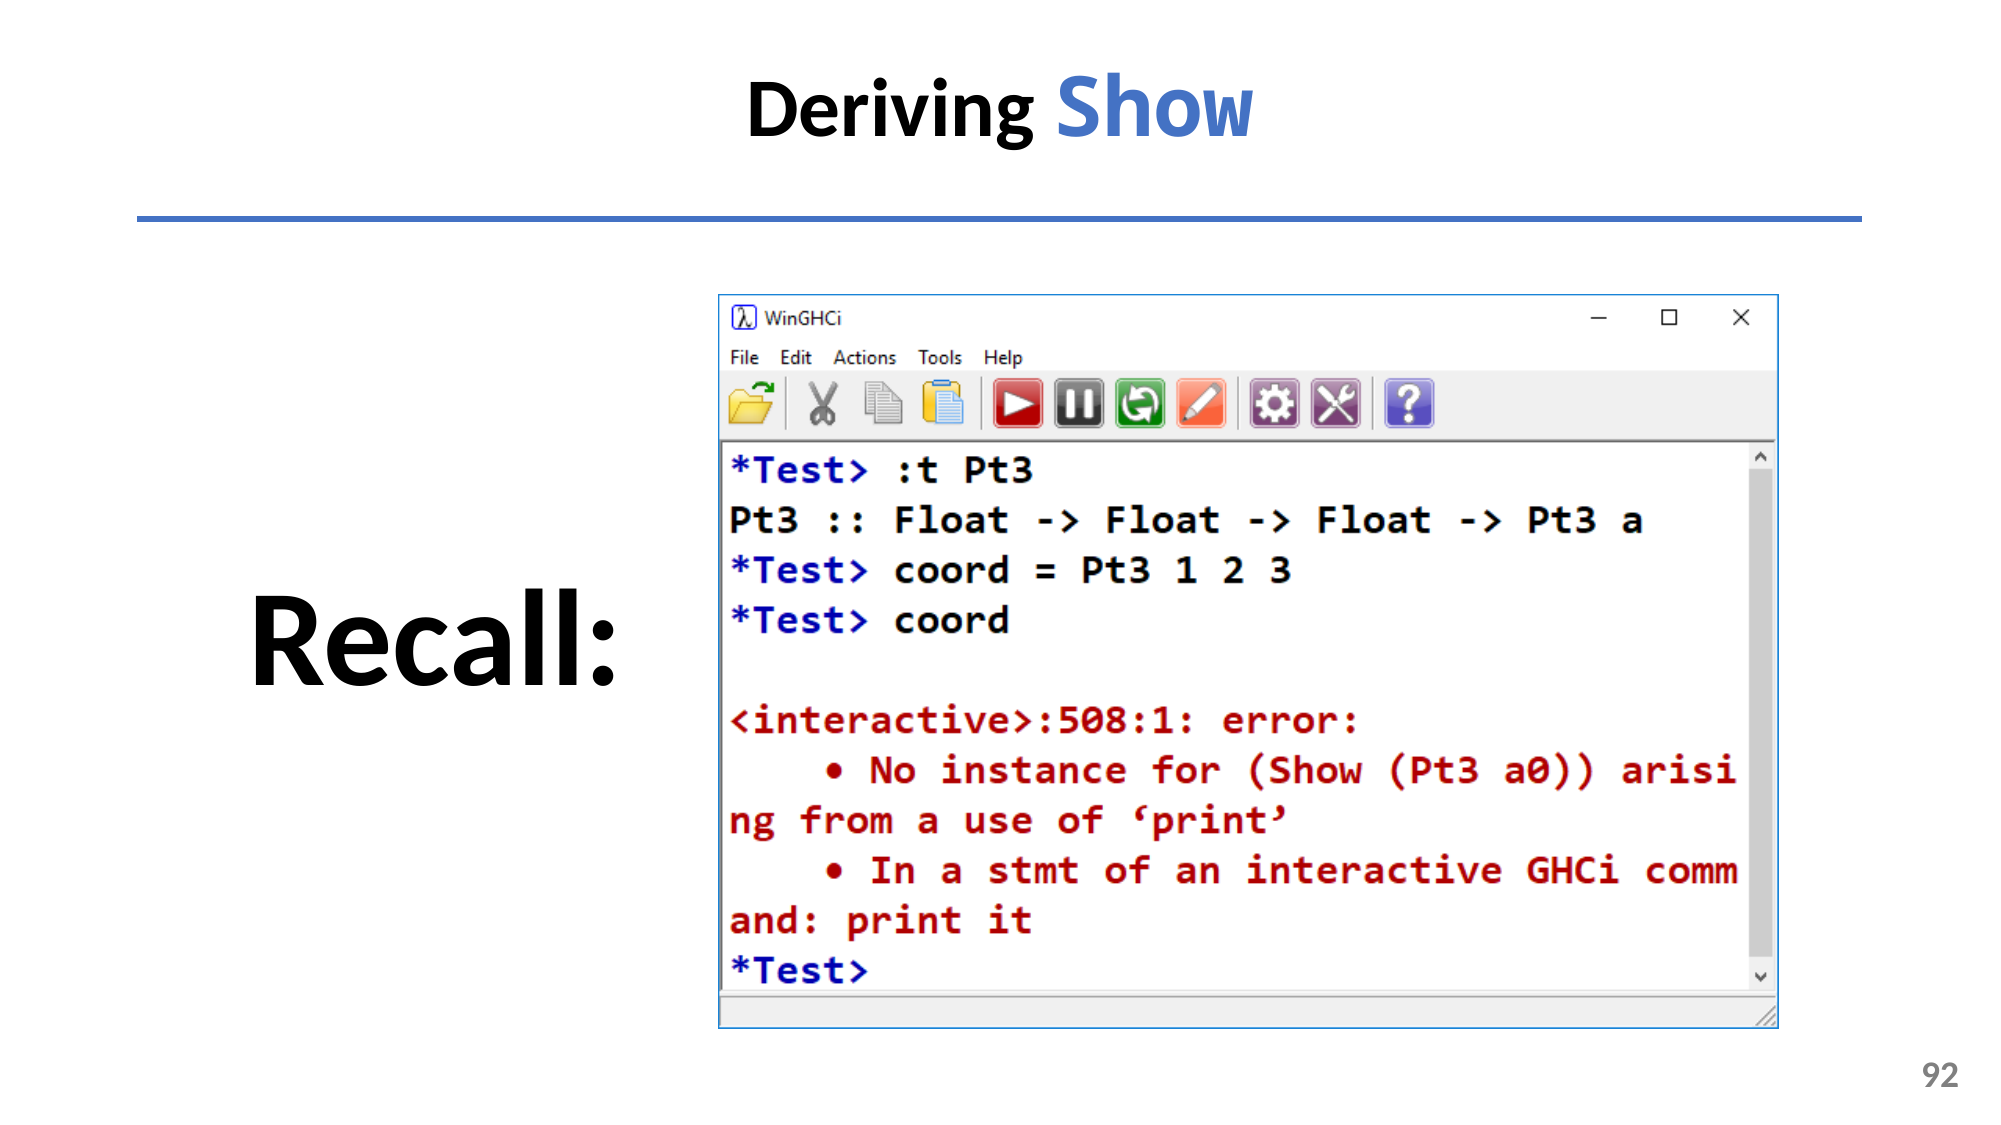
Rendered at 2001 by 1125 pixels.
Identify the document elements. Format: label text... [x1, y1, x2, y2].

text_box Deriving Show [137, 1, 1863, 218]
text_box Recall: [193, 540, 639, 720]
slide_number 92 [1524, 1042, 1975, 1103]
picture [718, 294, 1779, 1029]
